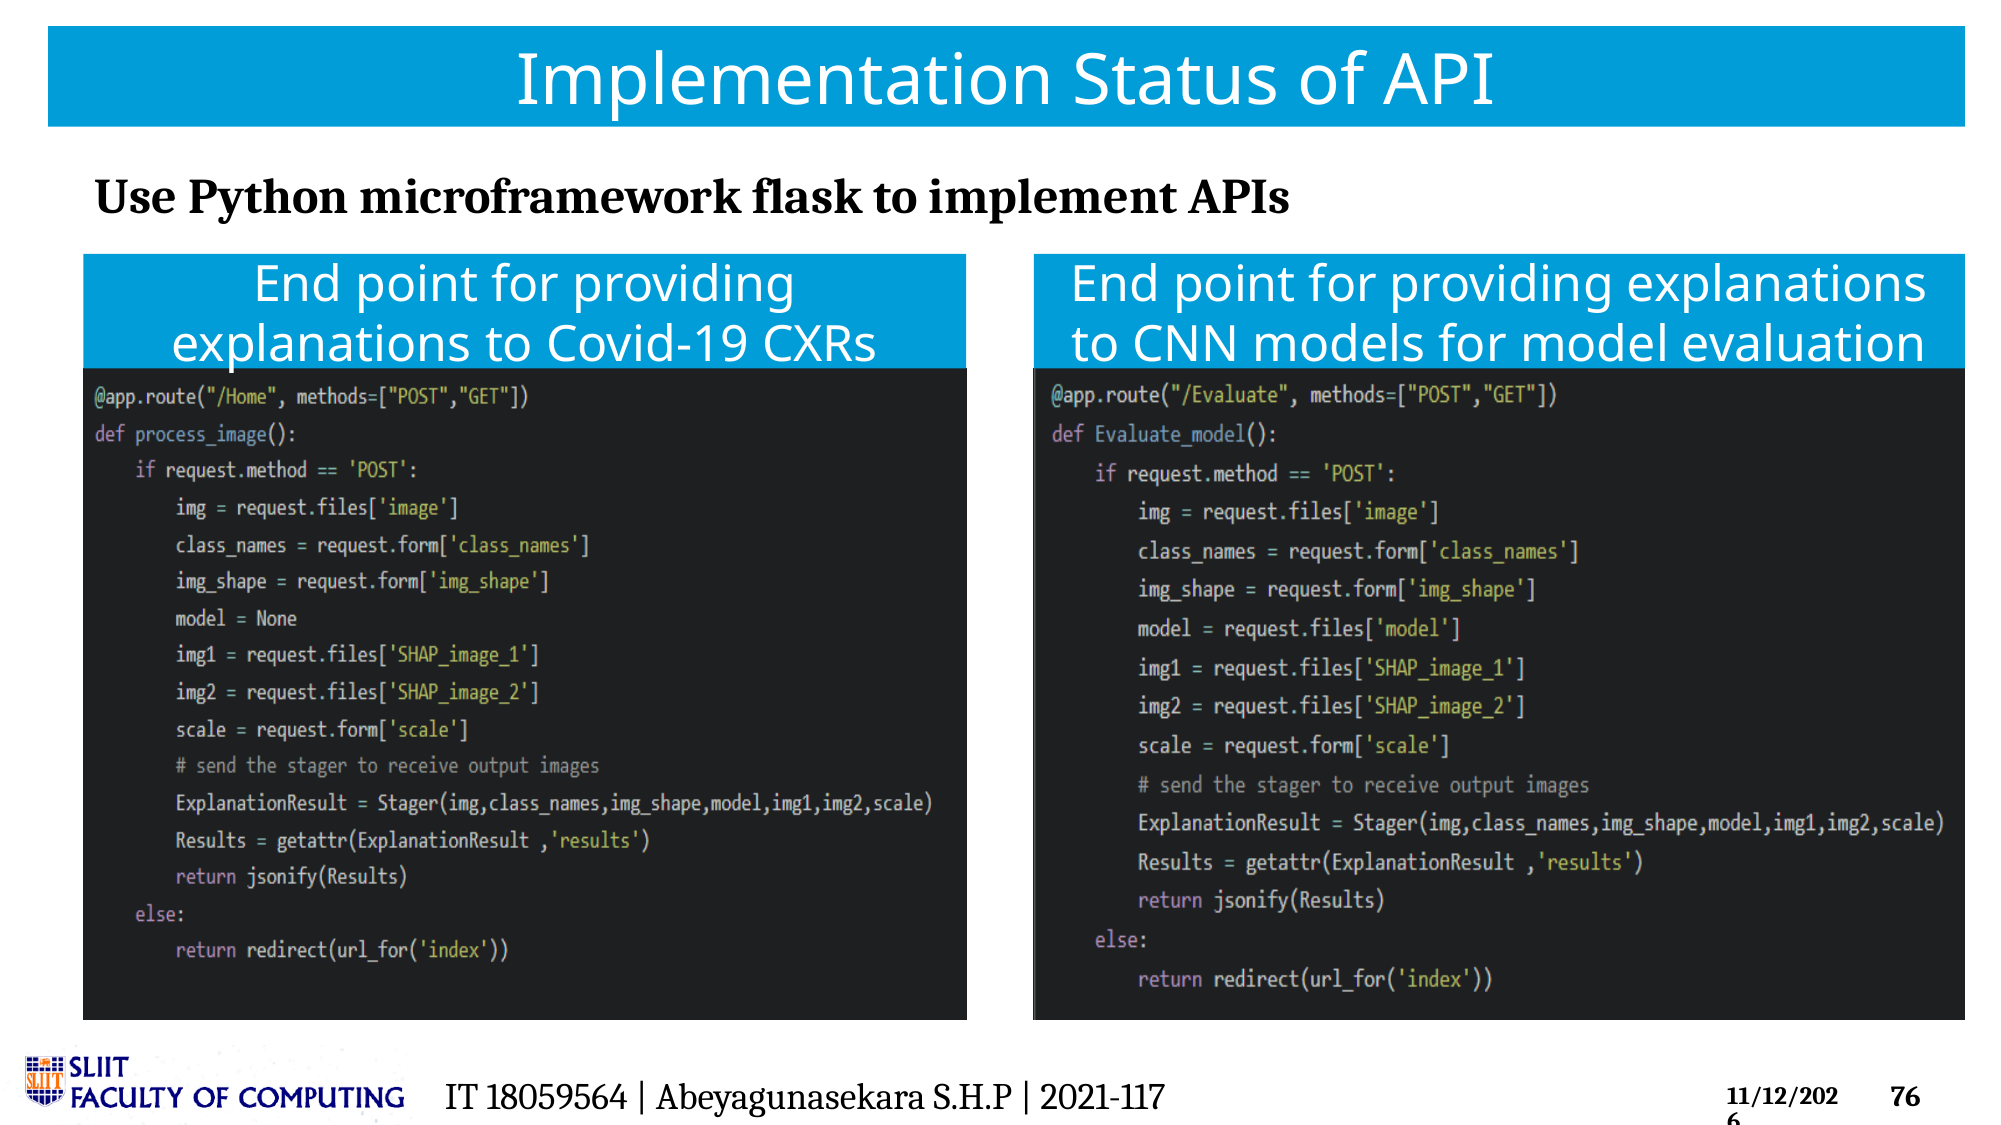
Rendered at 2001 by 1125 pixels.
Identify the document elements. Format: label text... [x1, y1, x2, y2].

picture [83, 368, 967, 1021]
text_box End point for providing explanations to Covid-19 CXRs [83, 253, 967, 368]
list Use Python microframework flask to implement APIs [79, 130, 1934, 232]
text_box IT 18059564 | Abeyagunasekara S.H.P | 2021-117 [430, 1064, 1405, 1125]
picture [1033, 369, 1966, 1021]
picture [0, 1045, 413, 1125]
text_box End point for providing explanations to CNN models for model evaluation [1033, 253, 1965, 368]
title Implementation Status of API [48, 26, 1965, 127]
